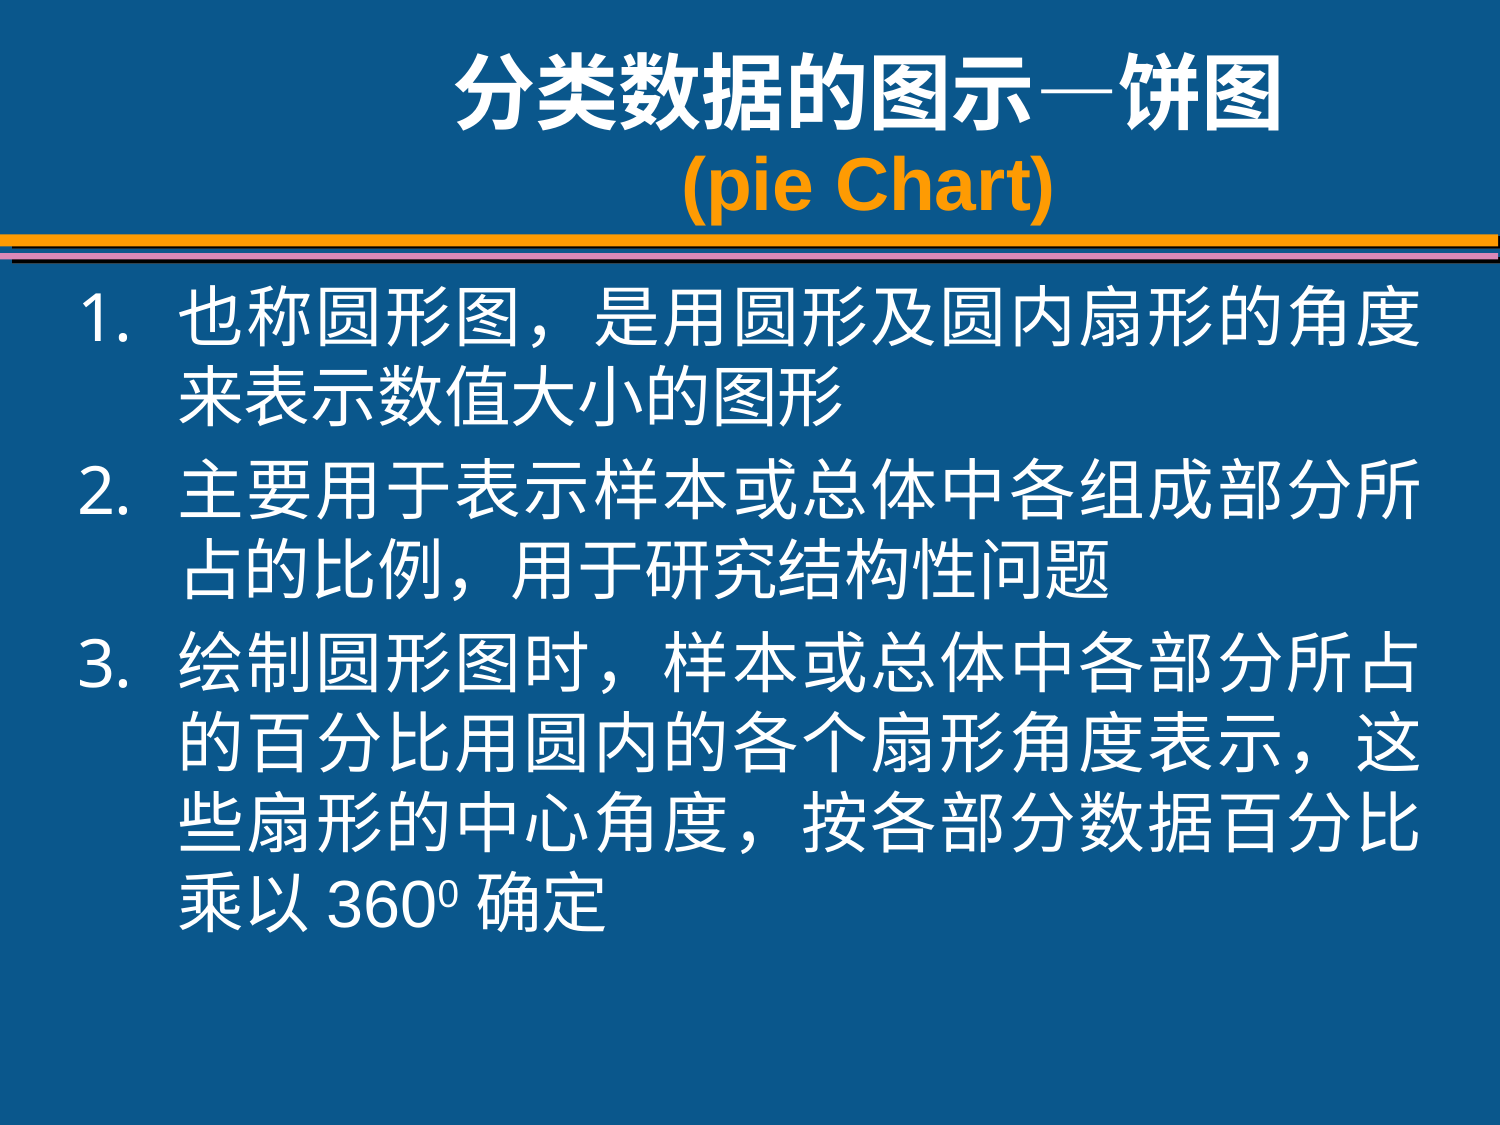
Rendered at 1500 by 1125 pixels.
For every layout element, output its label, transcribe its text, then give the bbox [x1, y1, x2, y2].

title 分类数据的图示—饼图 (pie Chart) [312, 50, 1425, 225]
list 也称圆形图，是用圆形及圆内扇形的角度来表示数值大小的图形 主要用于表示样本或总体中各组成部分所占的比例，用于研究结构性问题 绘制圆形图时，样本或总体中各部分所占的百分比用圆内的各个扇形角度表示，这些扇形的中心角度，按各部分数据百分比乘以3600确定 [62, 267, 1438, 1000]
